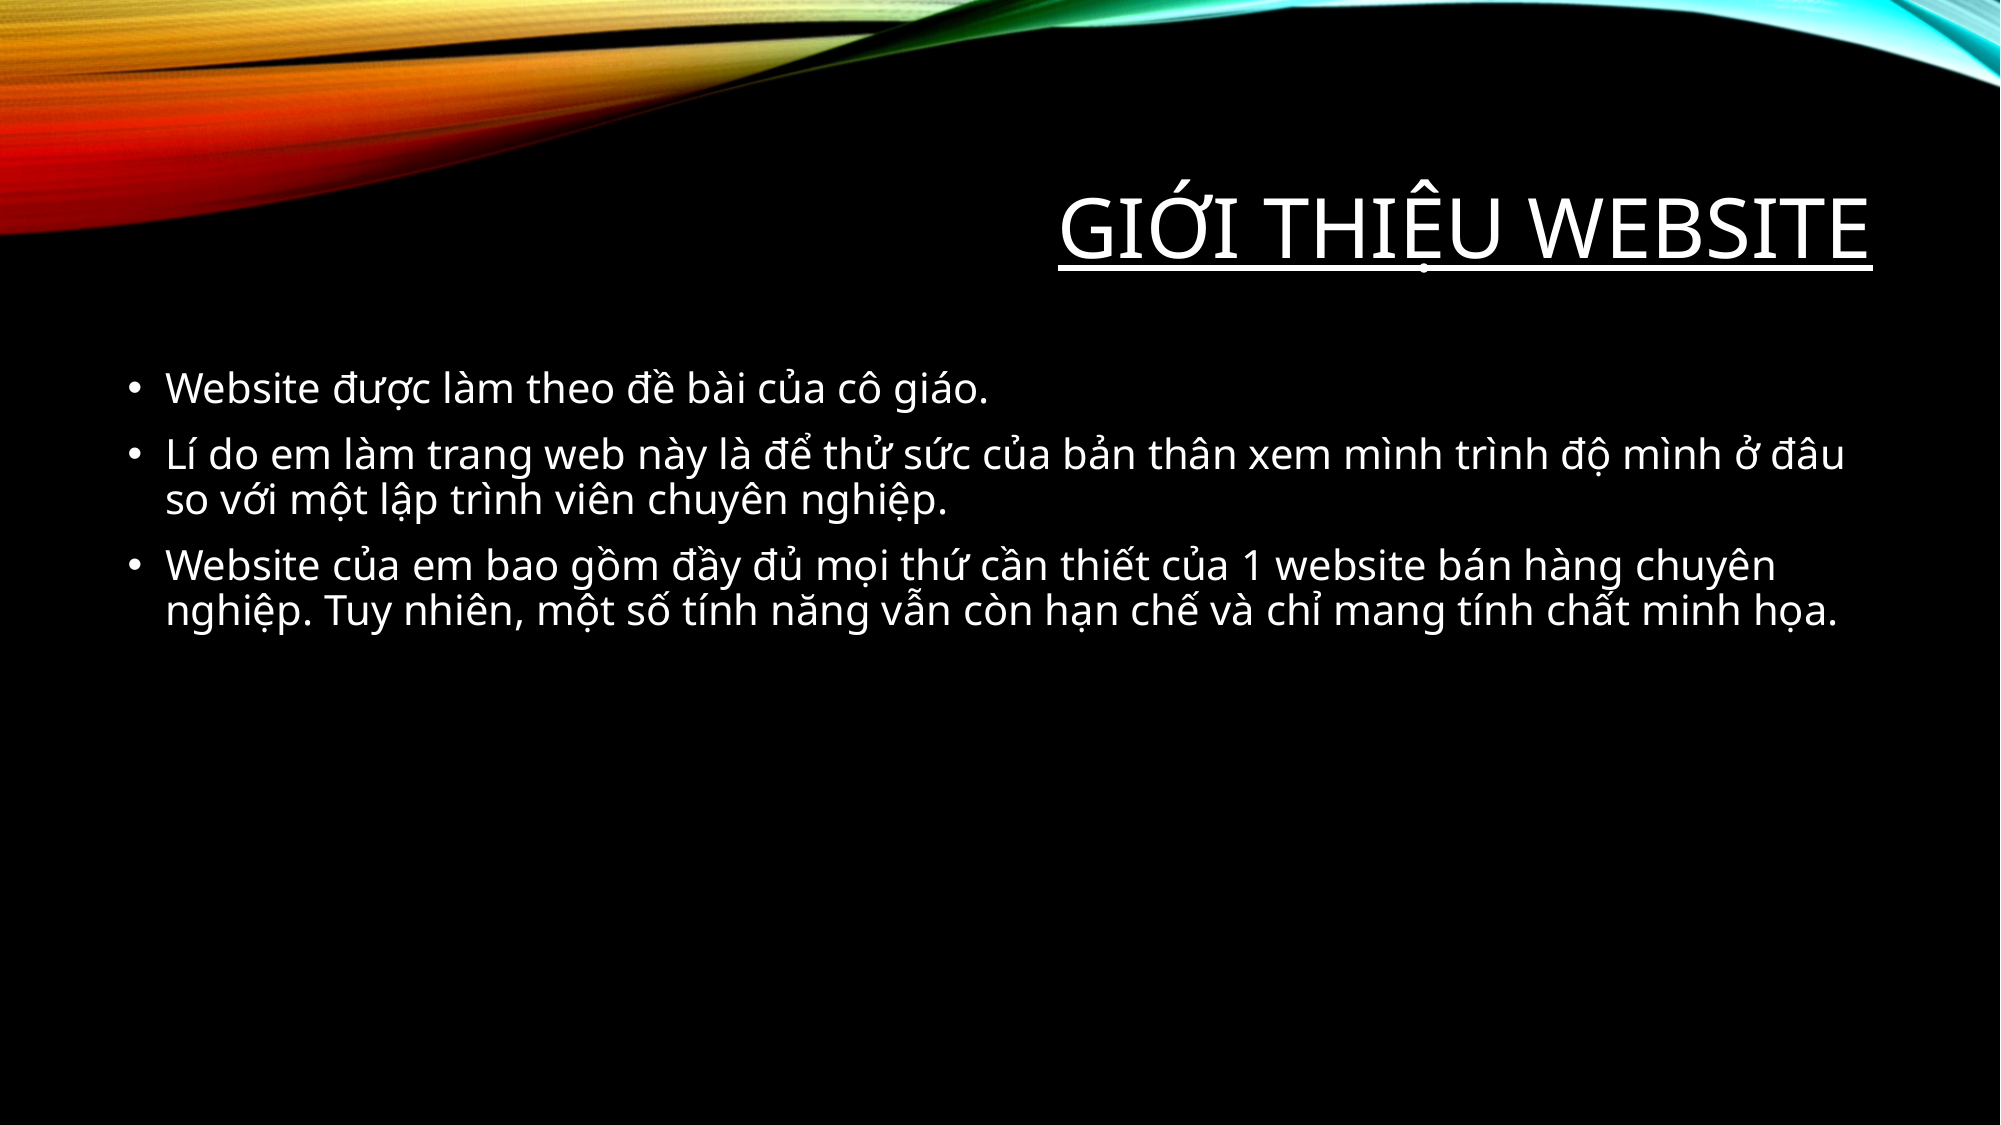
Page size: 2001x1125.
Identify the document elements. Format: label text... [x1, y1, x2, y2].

list Website được làm theo đề bài của cô giáo. Lí do em làm trang web này là để thử sức của bản thân xem mình trình độ mình ở đâu so với một lập trình viên chuyên nghiệp. Website của em bao gồm đầy đủ mọi thứ cần thiết của 1 website bán hàng chuyên nghiệp. Tuy nhiên, một số tính năng vẫn còn hạn chế và chỉ mang tính chất minh họa. [112, 360, 1888, 1021]
title Giới thiệu website [474, 125, 1888, 338]
picture [0, 0, 2000, 237]
